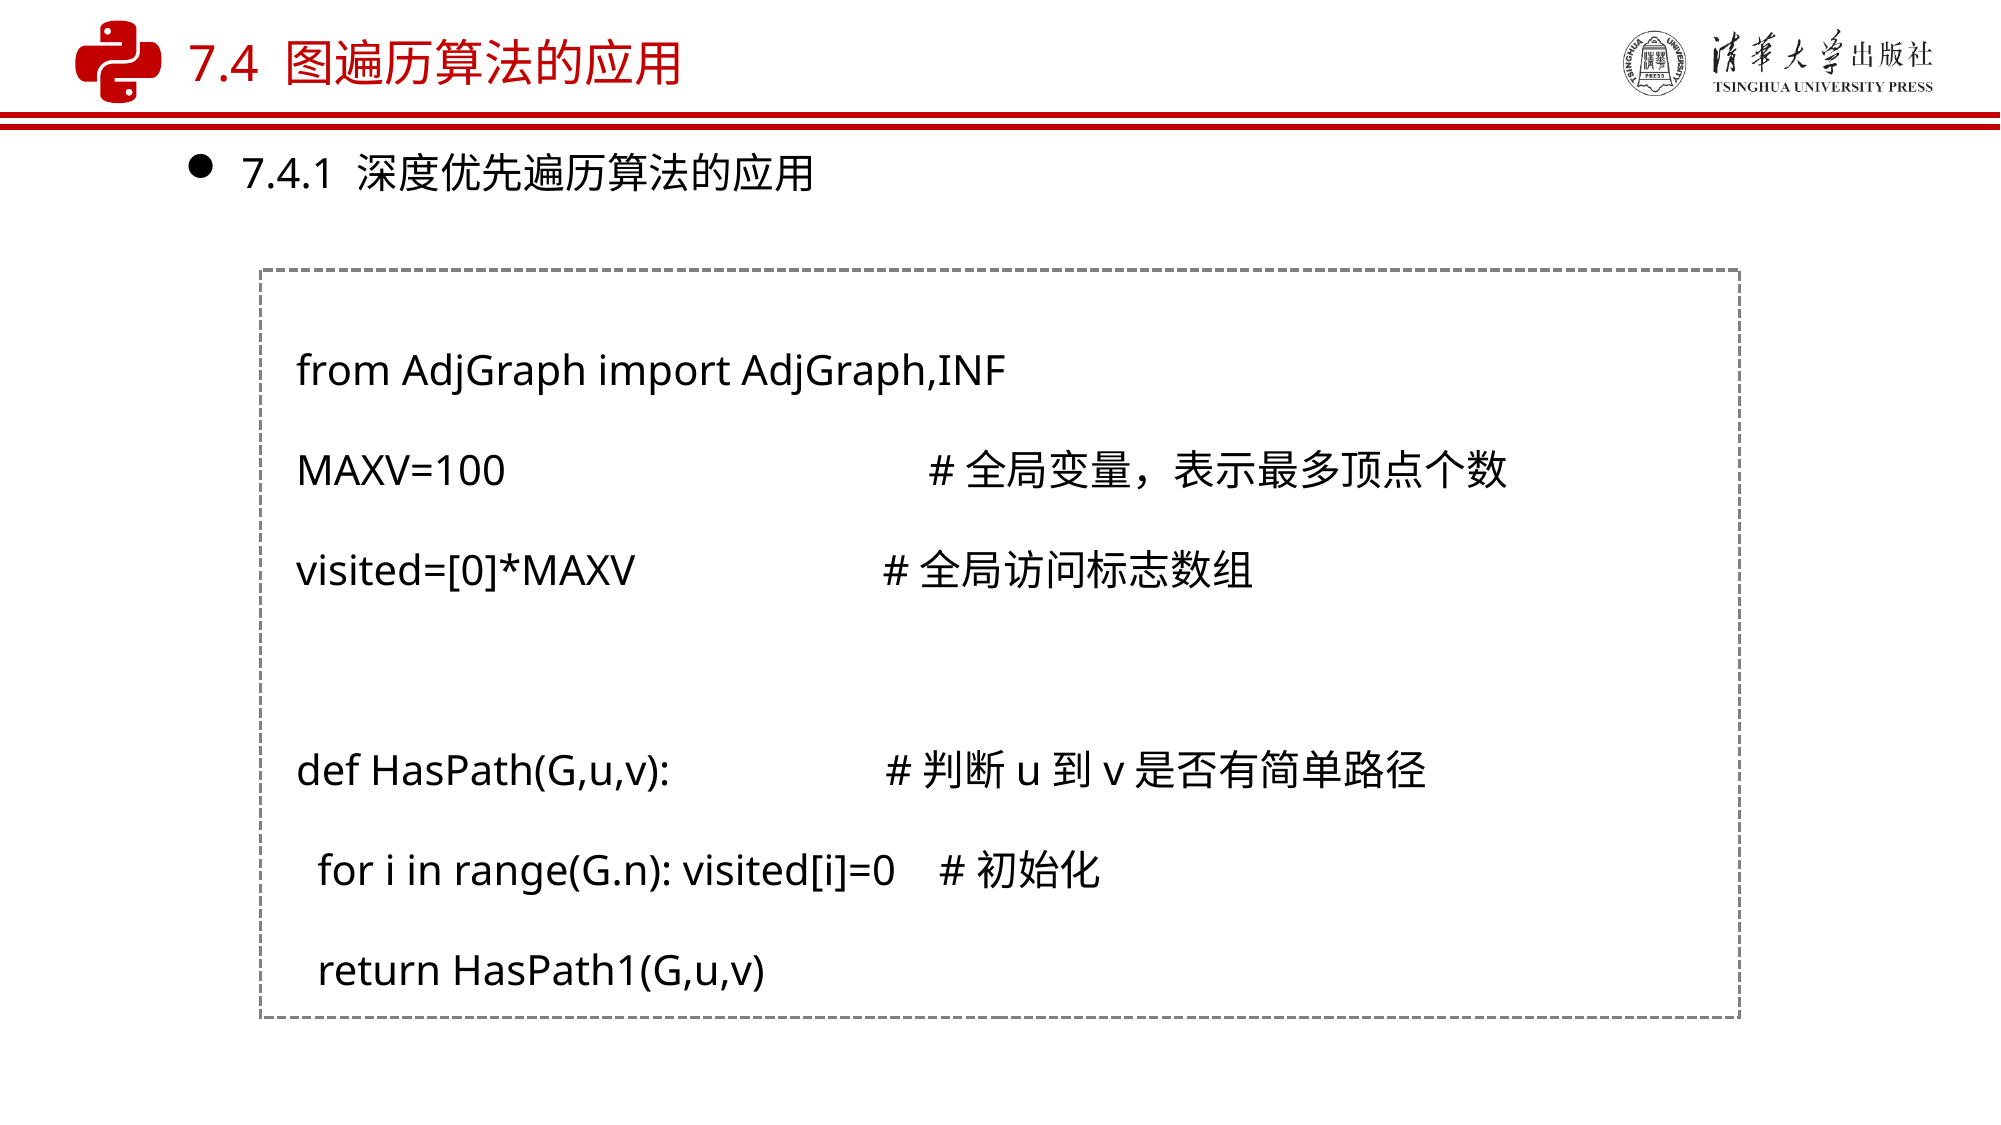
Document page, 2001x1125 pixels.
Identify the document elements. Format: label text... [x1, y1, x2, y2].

text_box 7.4 图遍历算法的应用 [173, 24, 699, 99]
text_box from AdjGraph import AdjGraph,INF MAXV=100 #全局变量，表示最多顶点个数 visited=[0]*MAXV #全局访问标志数组 def HasPath(G,u,v): #判断u到v是否有简单路径 for i in range(G.n): visited[i]=0 #初始化 return HasPath1(G,u,v) [260, 269, 1740, 1018]
text_box 7.4.1 深度优先遍历算法的应用 [170, 139, 966, 204]
